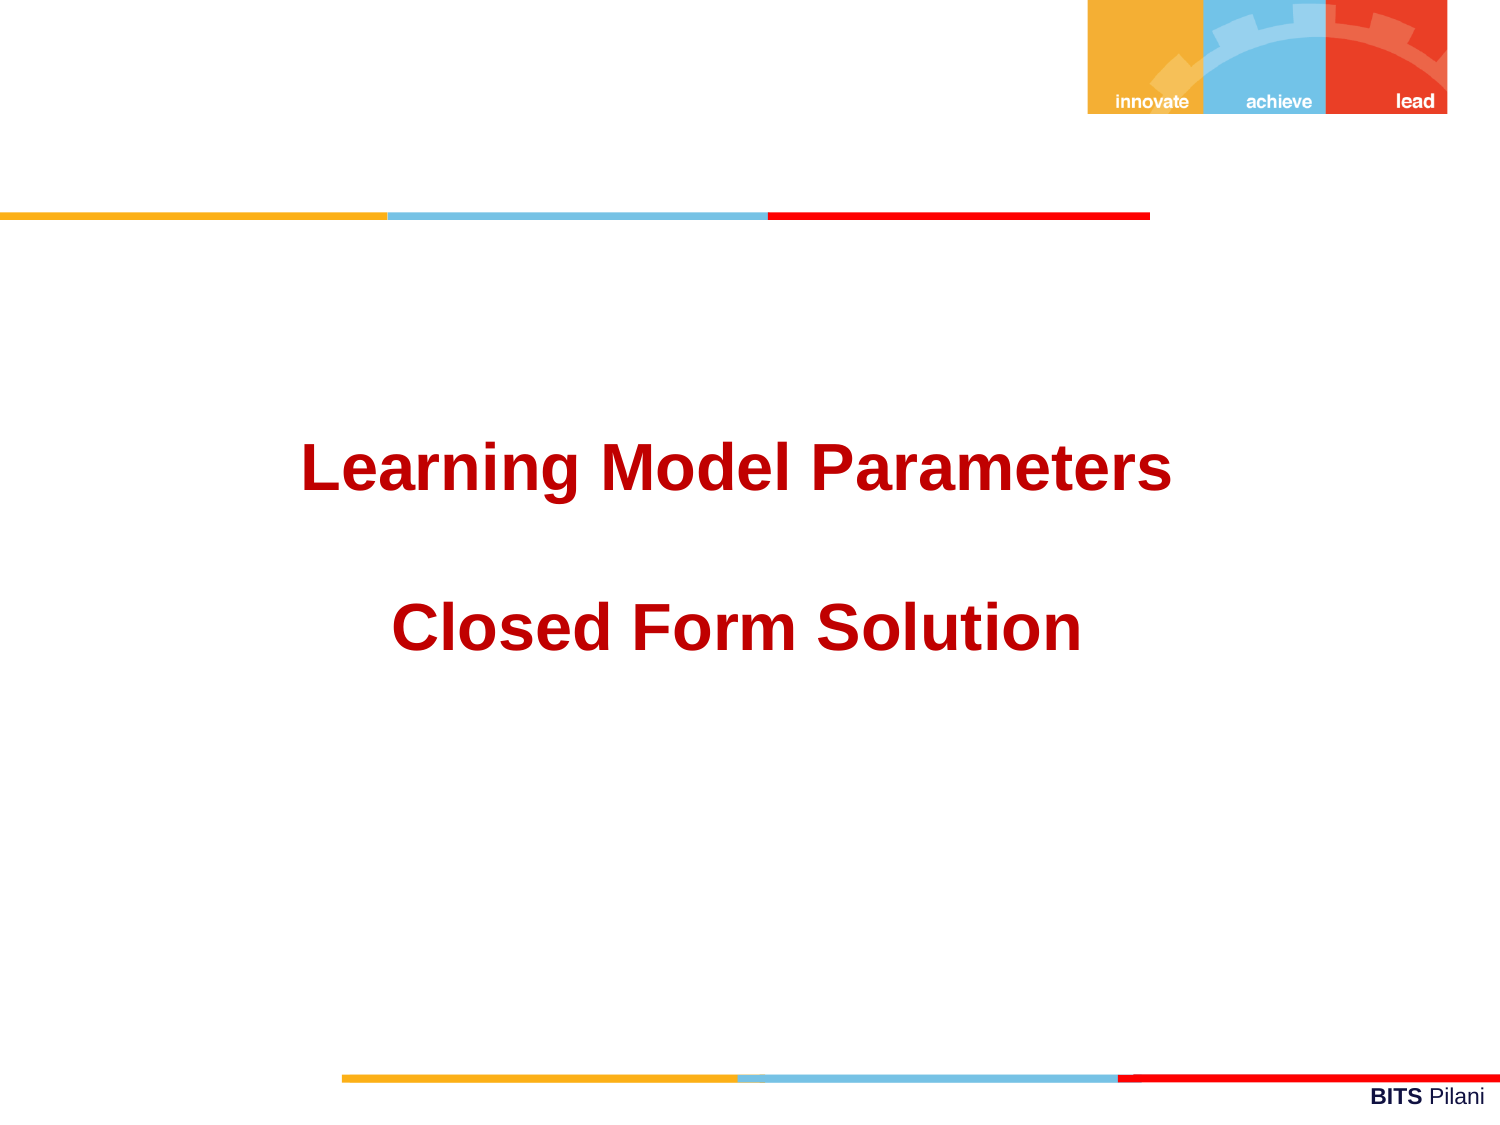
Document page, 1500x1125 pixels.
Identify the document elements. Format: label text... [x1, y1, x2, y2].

title Learning Model Parameters Closed Form Solution [0, 487, 1488, 600]
picture [1087, 0, 1448, 114]
